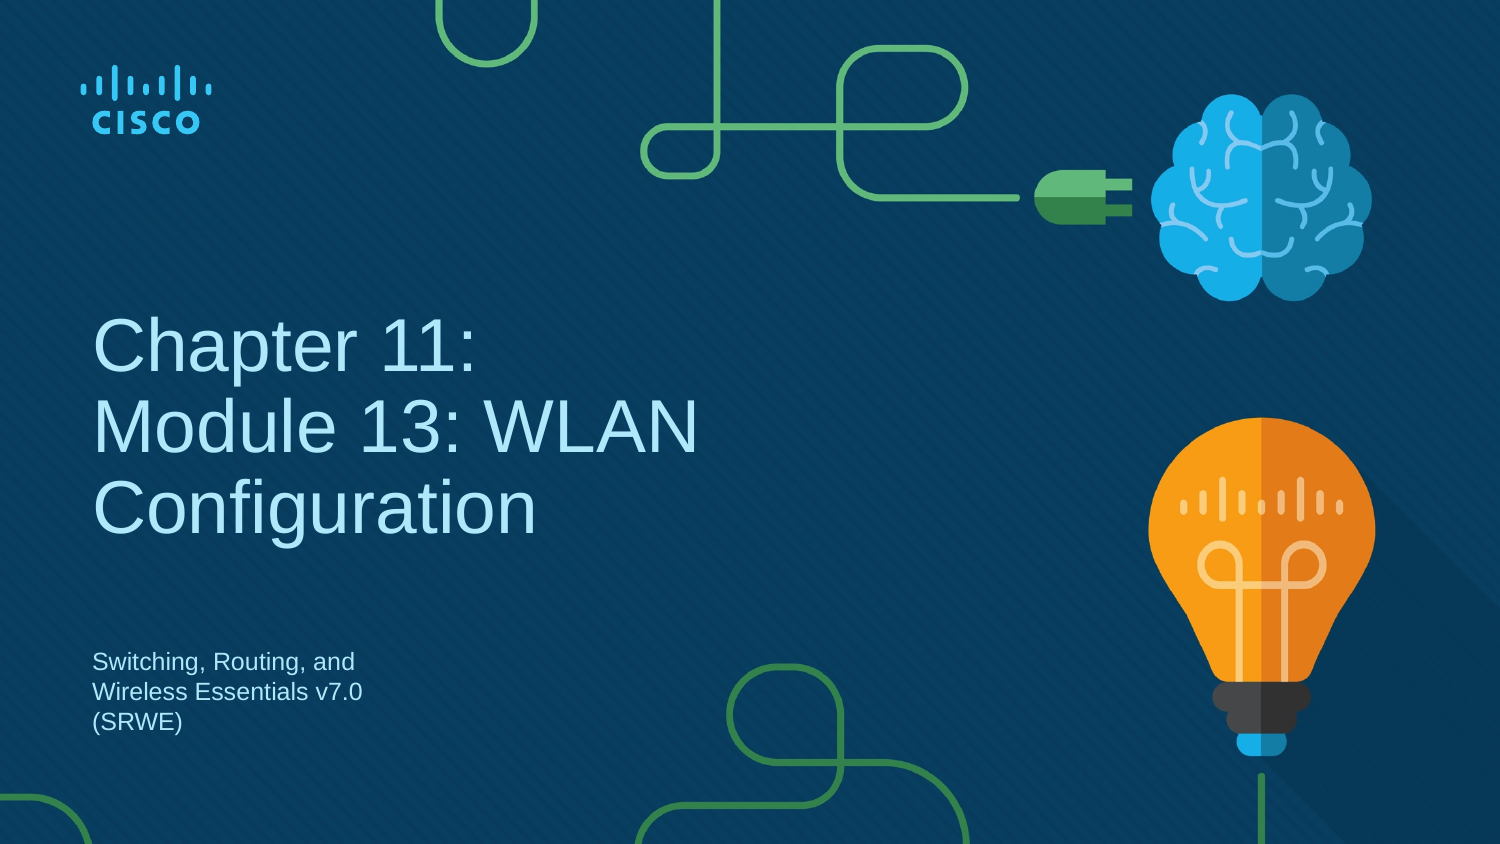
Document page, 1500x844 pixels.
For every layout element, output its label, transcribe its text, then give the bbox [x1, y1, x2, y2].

picture [0, 0, 1500, 844]
subtitle Switching, Routing, and Wireless Essentials v7.0 (SRWE) [77, 624, 466, 773]
title Chapter 11: Module 13: WLAN Configuration [77, 380, 1172, 558]
